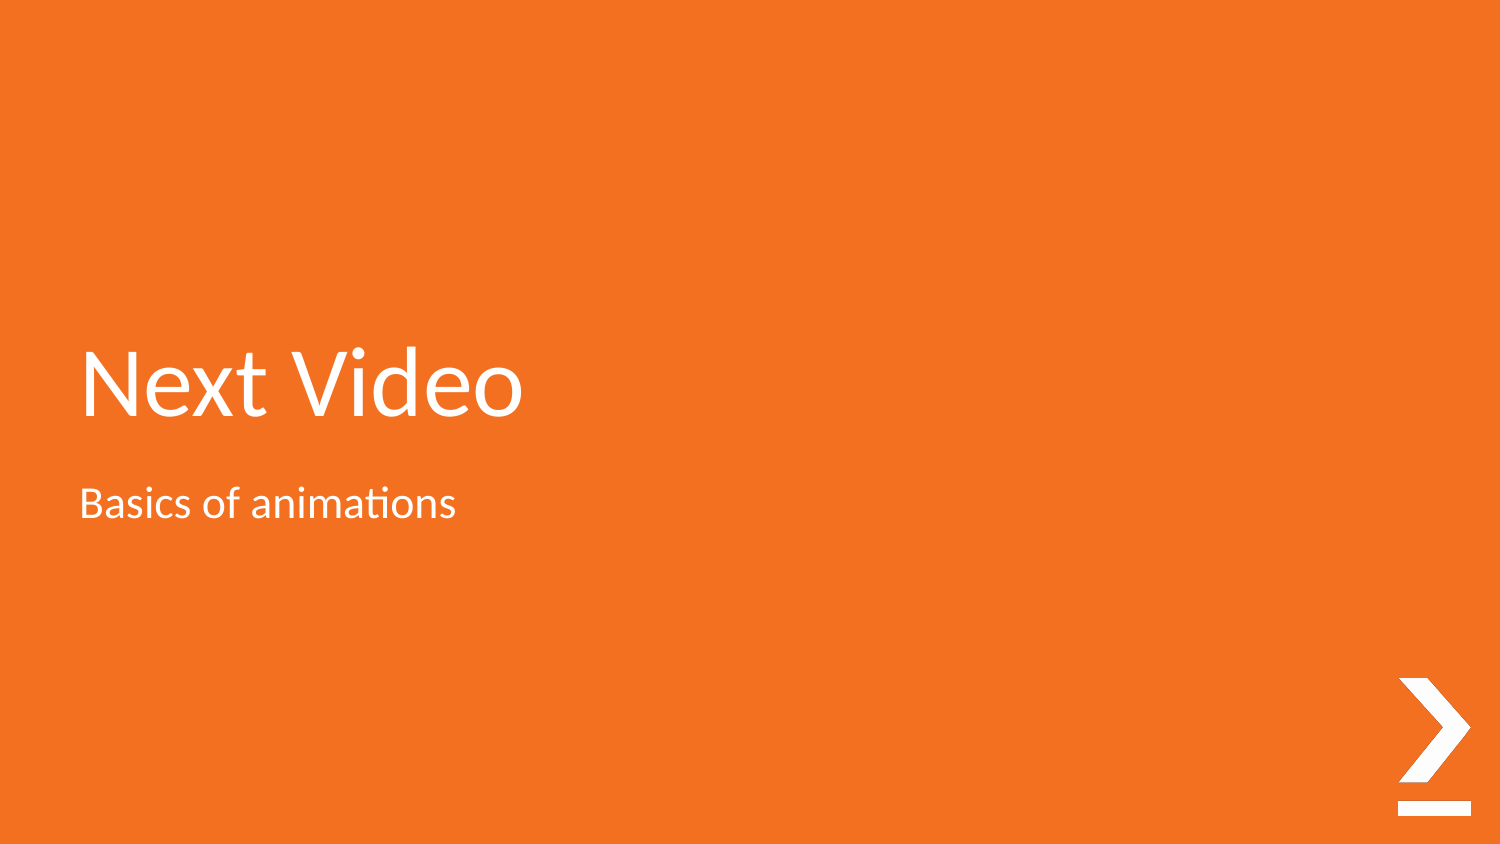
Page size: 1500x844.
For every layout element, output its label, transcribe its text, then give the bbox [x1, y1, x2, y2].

subtitle Basics of animations [64, 457, 1413, 529]
title Next Video [64, 298, 1413, 452]
picture [1398, 678, 1471, 816]
